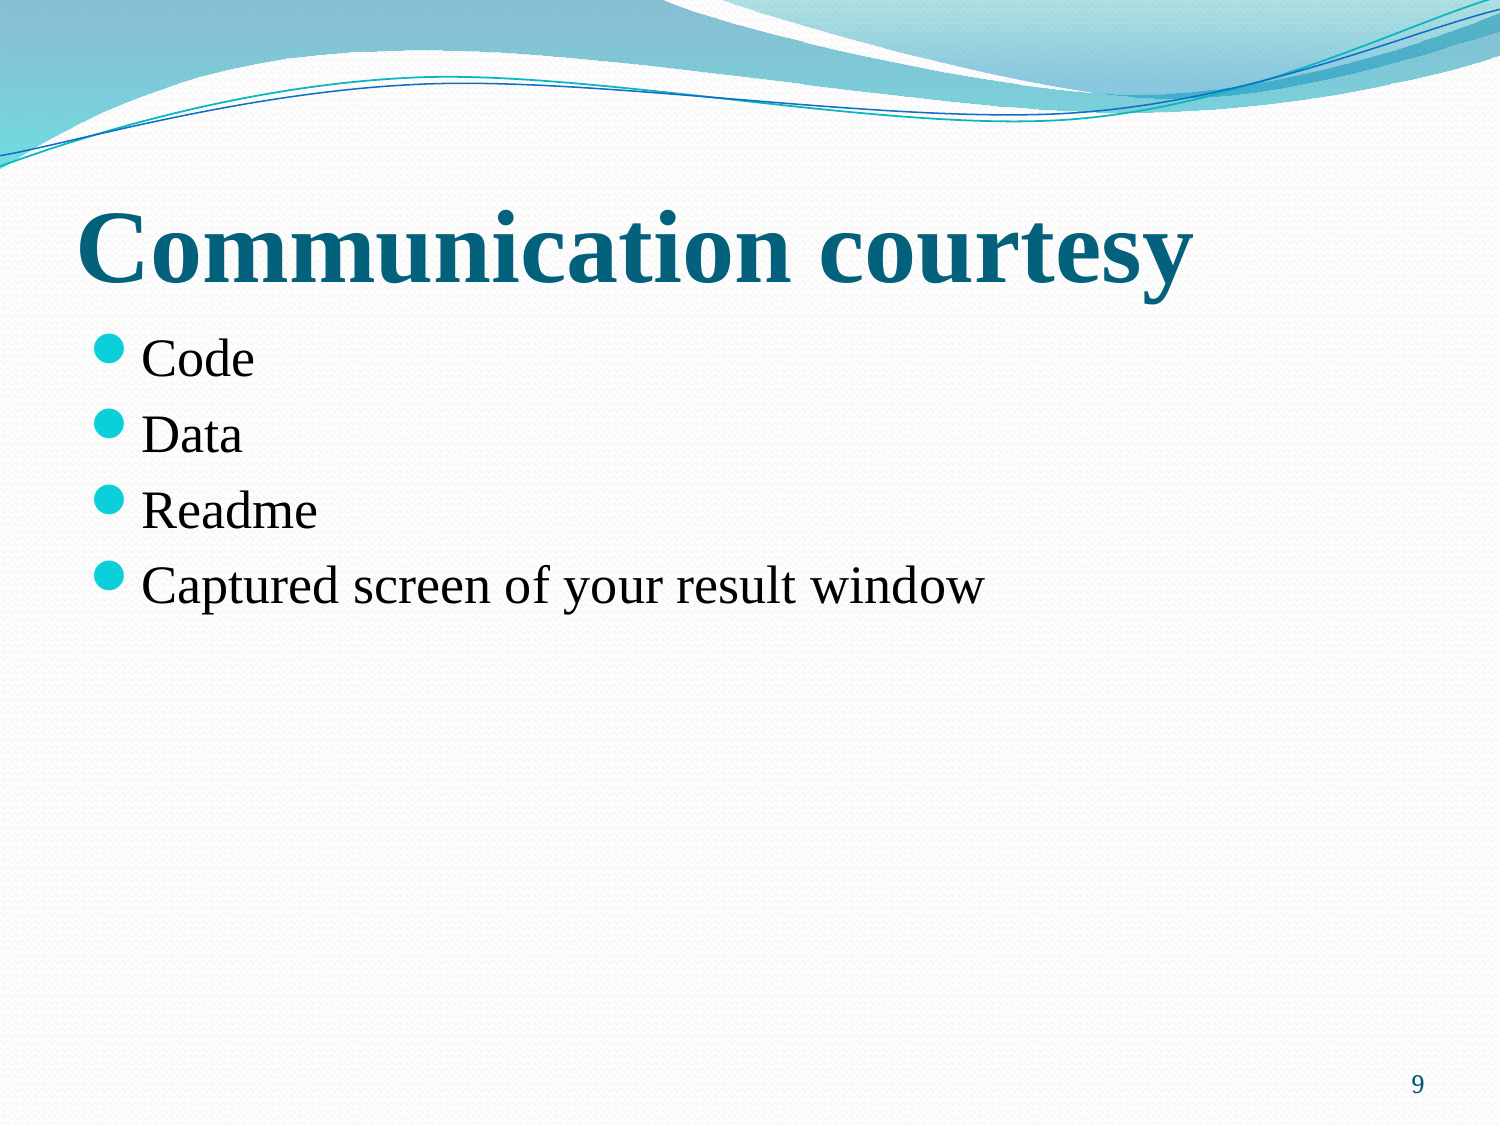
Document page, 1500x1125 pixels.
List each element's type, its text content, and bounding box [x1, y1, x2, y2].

title Communication courtesy [75, 115, 1425, 303]
slide_number 9 [1299, 1042, 1425, 1103]
list Code Data Readme Captured screen of your result window [75, 314, 1425, 1043]
